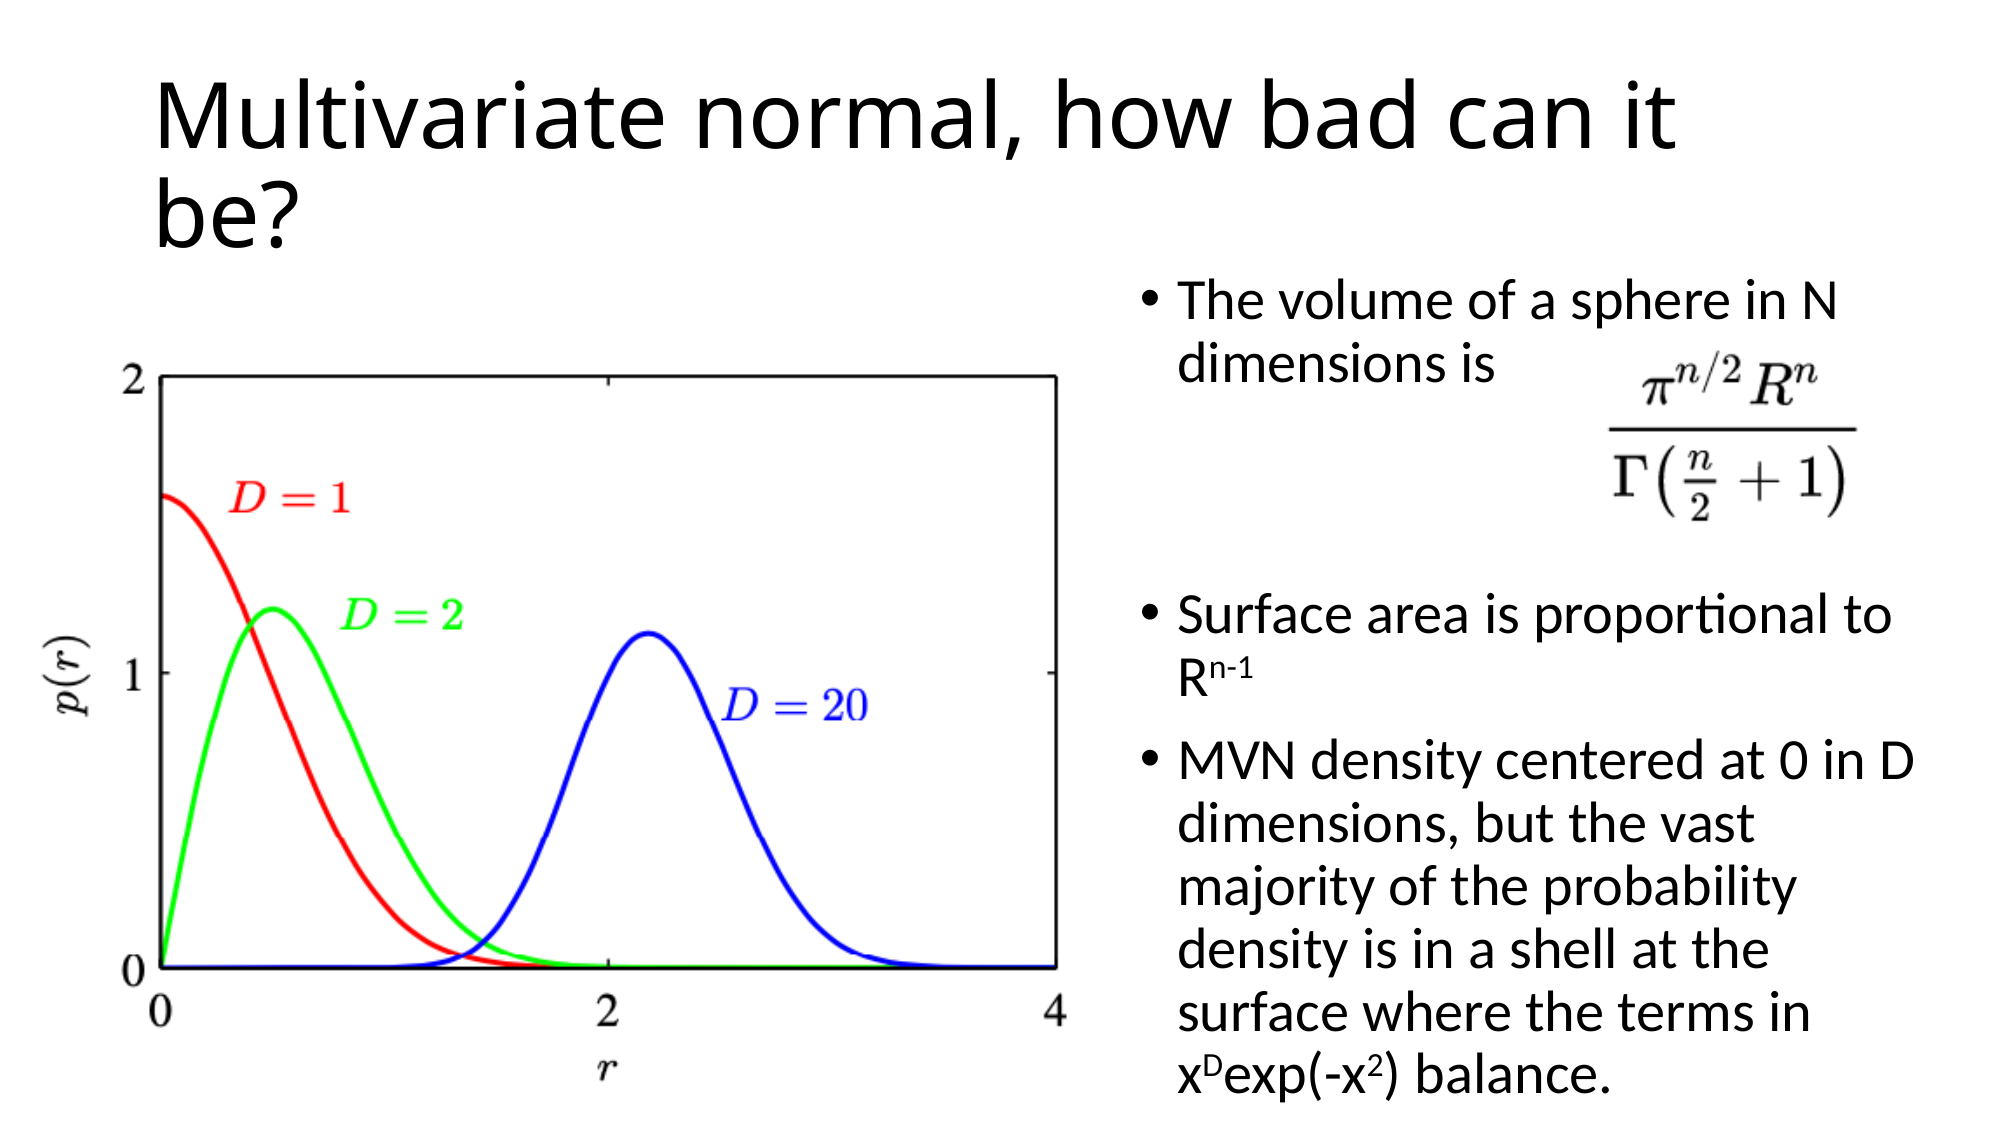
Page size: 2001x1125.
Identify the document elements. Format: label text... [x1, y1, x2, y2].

title Multivariate normal, how bad can it be? [137, 59, 1863, 277]
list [0, 277, 1128, 1125]
text_box The volume of a sphere in N dimensions is Surface area is proportional to Rn-1 MVN density centered at 0 in D dimensions, but the vast majority of the probability density is in a shell at the surface where the terms in xDexp(-x2) balance. [1124, 261, 1932, 1117]
picture [1587, 337, 1863, 551]
